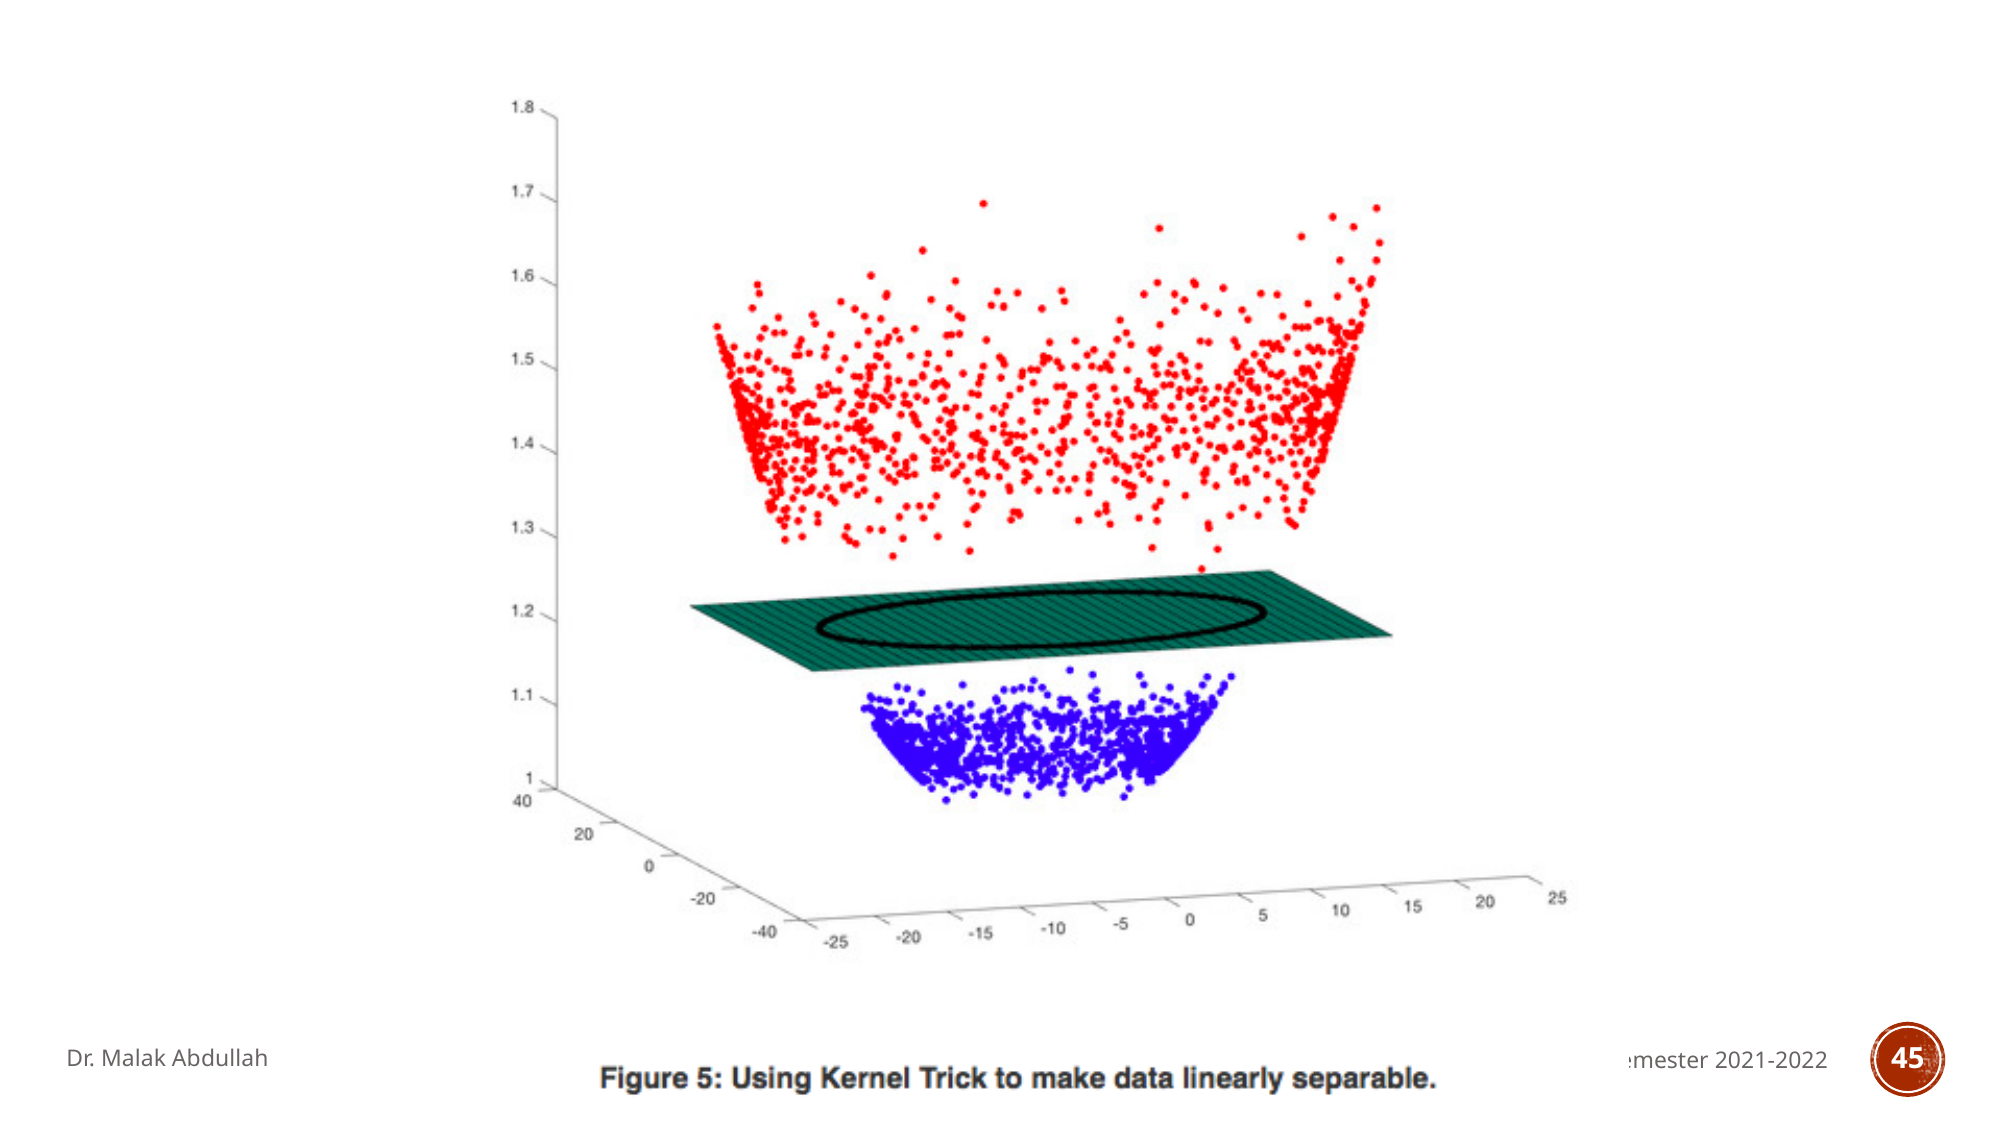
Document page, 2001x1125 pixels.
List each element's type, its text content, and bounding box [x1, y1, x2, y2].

picture [371, 5, 1628, 1120]
slide_number 45 [1855, 1028, 1961, 1089]
slide_number First Semester 2021-2022 [1629, 1028, 1844, 1089]
footer Dr. Malak Abdullah [51, 1028, 371, 1089]
